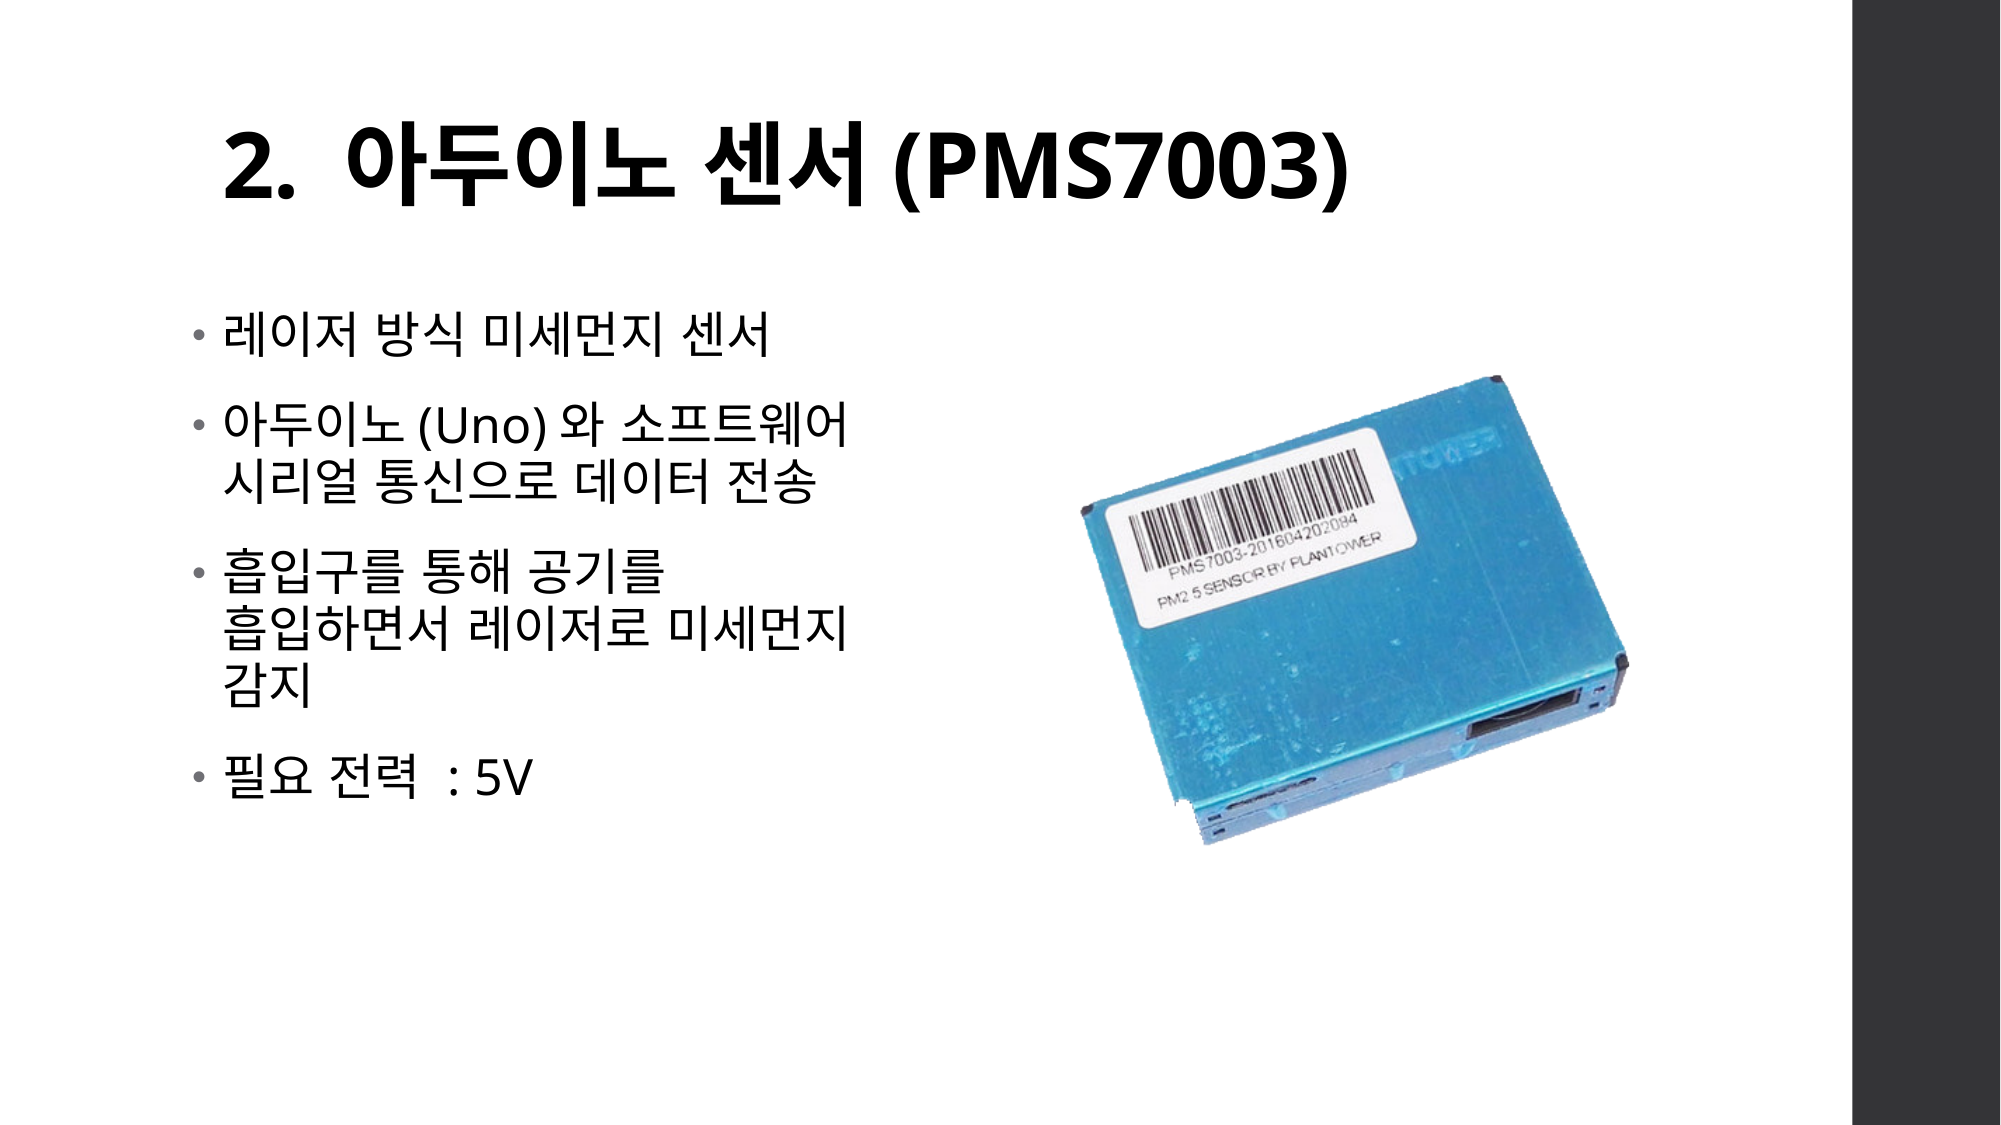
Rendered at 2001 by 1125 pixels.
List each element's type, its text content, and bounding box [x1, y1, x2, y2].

picture [999, 256, 1701, 958]
title 2. 아두이노 센서(PMS7003) [206, 60, 1797, 278]
list 레이저 방식 미세먼지 센서 아두이노(Uno)와 소프트웨어 시리얼 통신으로 데이터 전송 흡입구를 통해 공기를 흡입하면서 레이저로 미세먼지 감지 필요 전력 : 5V [176, 299, 900, 1014]
